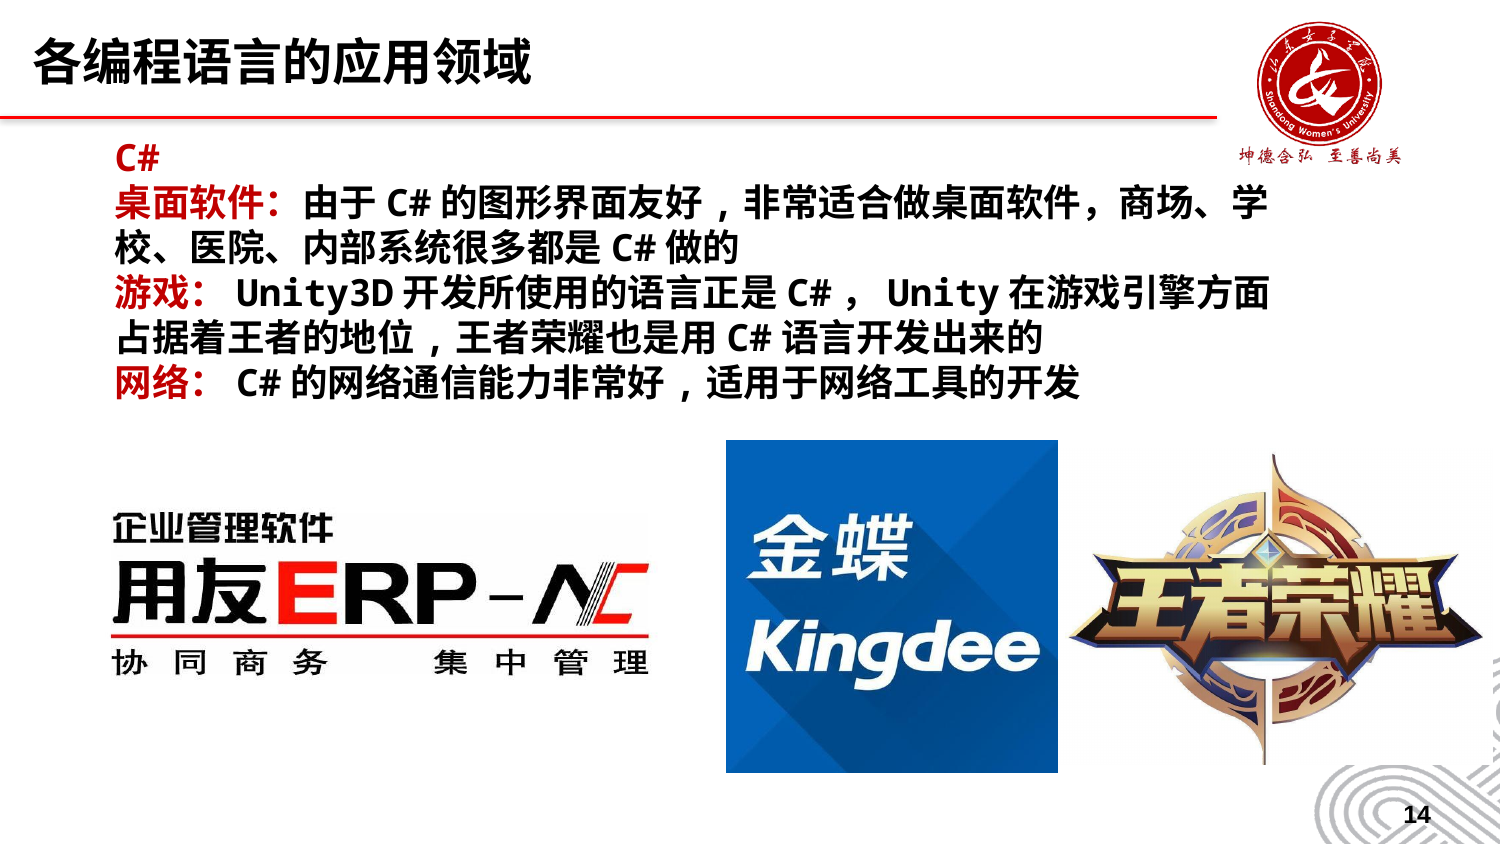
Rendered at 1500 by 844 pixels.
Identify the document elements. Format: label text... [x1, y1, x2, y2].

picture [1234, 20, 1406, 192]
picture [726, 440, 1500, 844]
slide_number 14 [1370, 791, 1465, 827]
text_box C# 桌面软件：由于C#的图形界面友好,非常适合做桌面软件，商场、学校、医院、内部系统很多都是C#做的 游戏：Unity3D开发所使用的语言正是C#，Unity在游戏引擎方面占据着王者的地位,王者荣耀也是用C#语言开发出来的 网络：C#的网络通信能力非常好,适用于网络工具的开发 [100, 126, 1317, 412]
picture [51, 418, 709, 769]
title 各编程语言的应用领域 [17, 19, 1194, 101]
